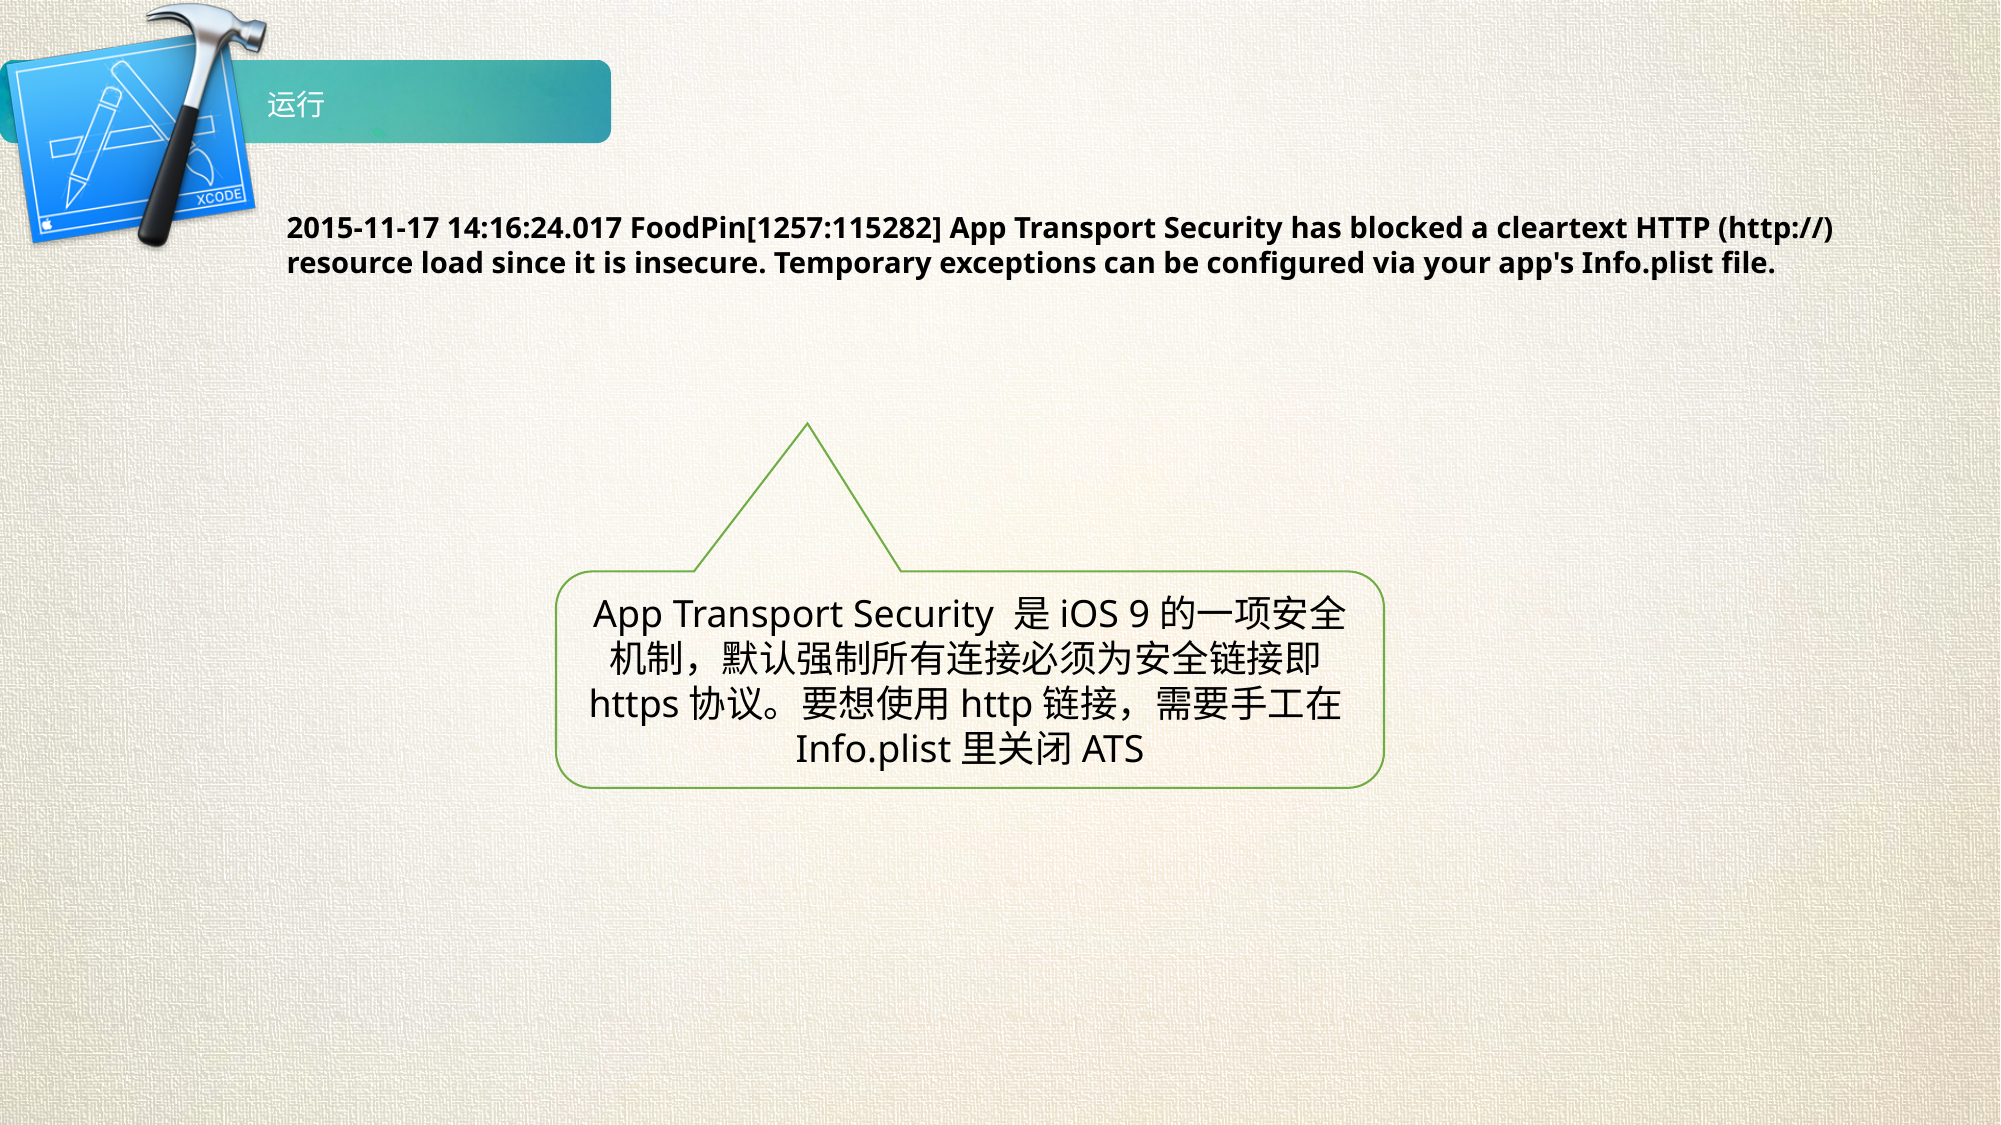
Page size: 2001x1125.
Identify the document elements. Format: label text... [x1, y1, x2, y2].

text_box 2015-11-17 14:16:24.017 FoodPin[1257:115282] App Transport Security has blocked a cleartext HTTP (http://) resource load since it is insecure. Temporary exceptions can be configured via your app's Info.plist file. [271, 202, 1920, 287]
text_box App Transport Security 是iOS 9的一项安全机制，默认强制所有连接必须为安全链接即https协议。要想使用http链接，需要手工在Info.plist里关闭ATS [554, 421, 1386, 789]
picture [0, 0, 2000, 1125]
text_box [272, 59, 613, 130]
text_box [272, 78, 612, 170]
